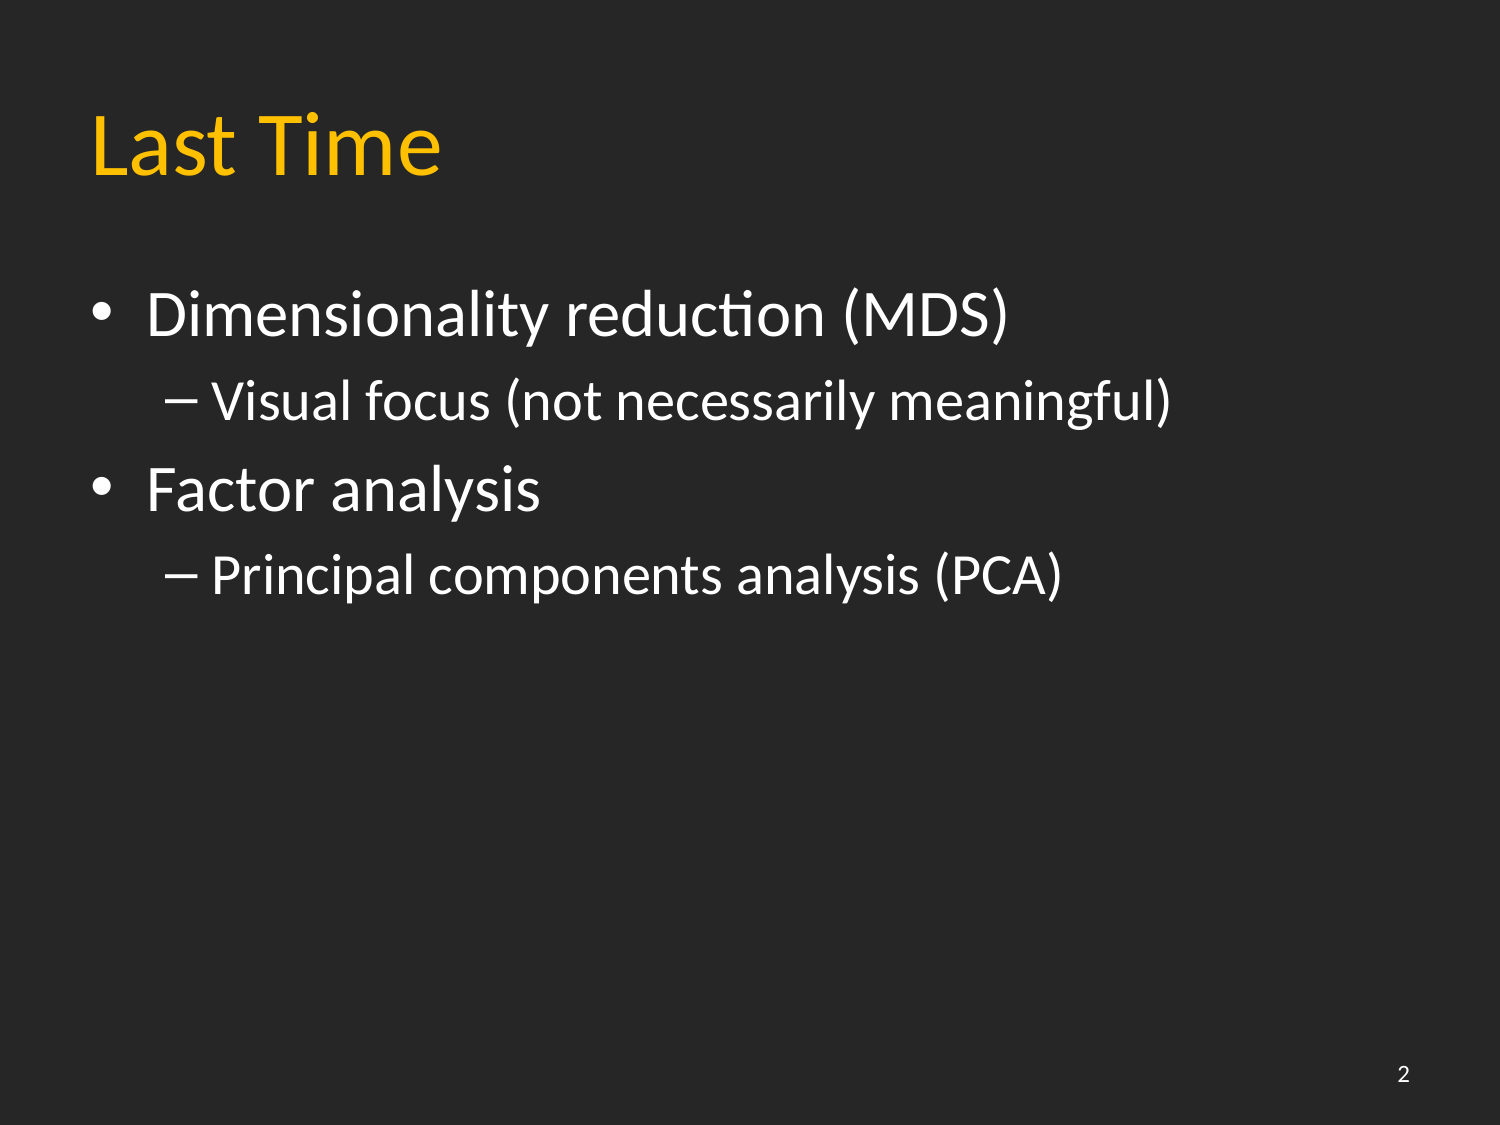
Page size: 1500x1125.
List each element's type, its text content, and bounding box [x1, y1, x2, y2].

title Last Time [75, 45, 1425, 233]
slide_number 2 [1074, 1042, 1425, 1103]
list Dimensionality reduction (MDS) Visual focus (not necessarily meaningful) Factor analysis Principal components analysis (PCA) [75, 262, 1425, 1005]
